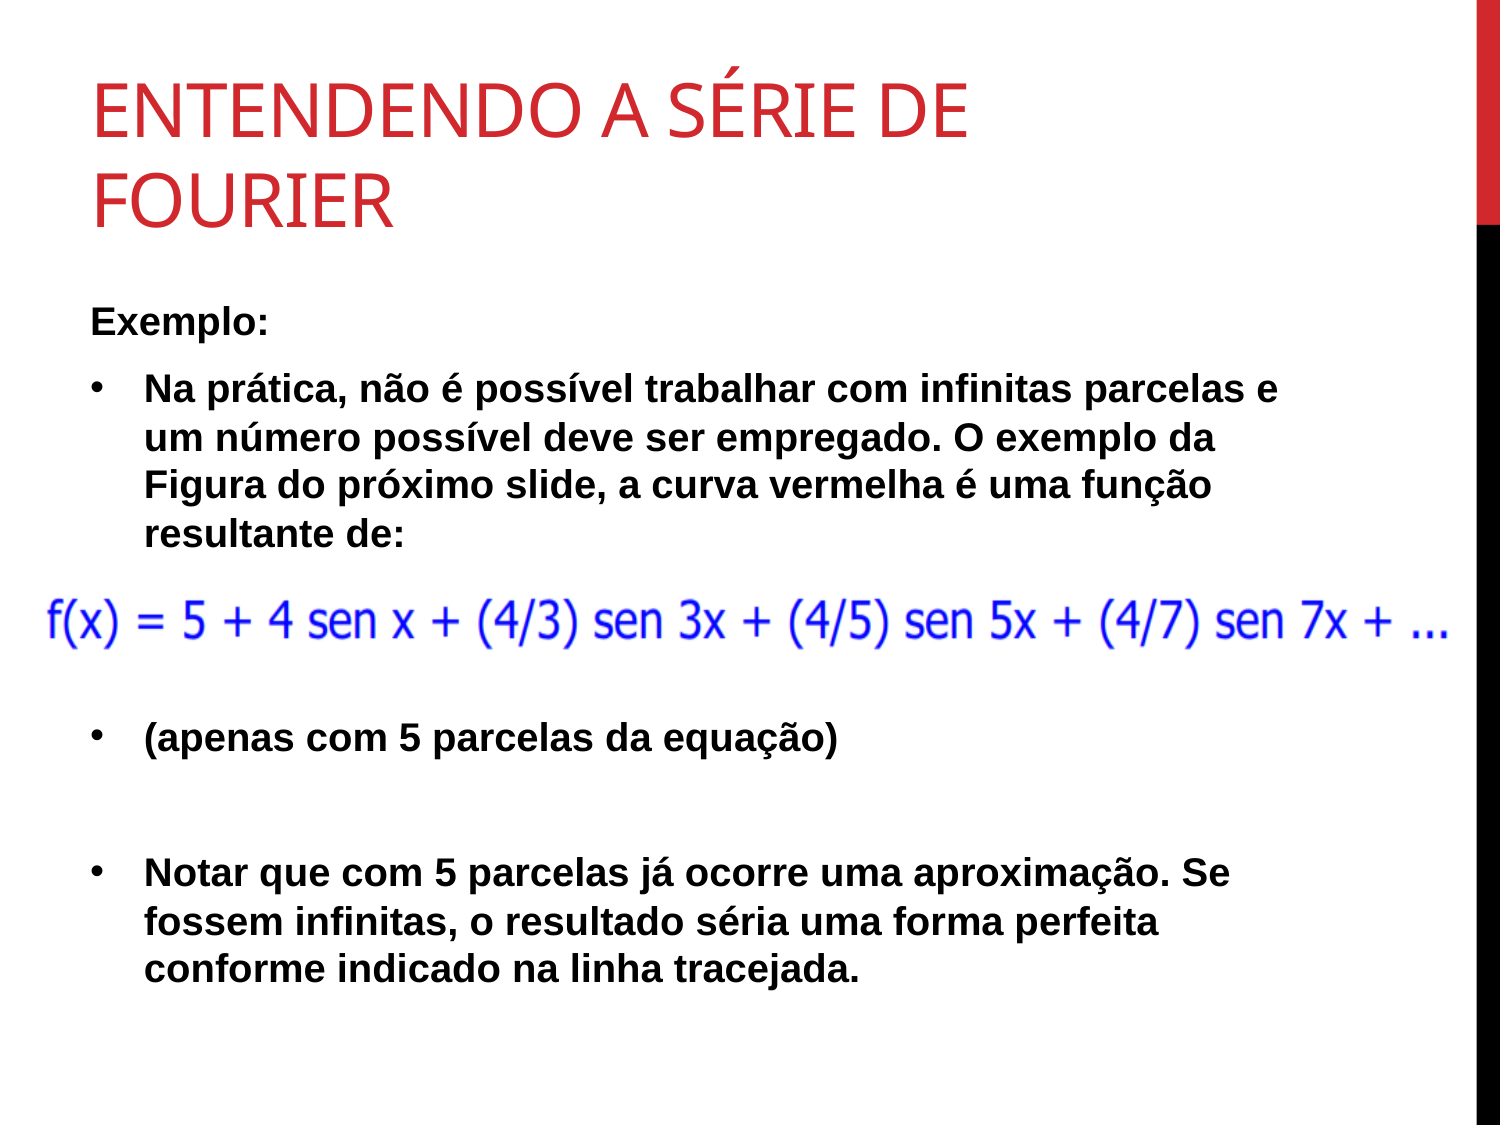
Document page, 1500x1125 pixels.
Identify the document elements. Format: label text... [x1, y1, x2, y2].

list Exemplo: Na prática, não é possível trabalhar com infinitas parcelas e um número possível deve ser empregado. O exemplo da Figura do próximo slide, a curva vermelha é uma função resultante de: (apenas com 5 parcelas da equação) Notar que com 5 parcelas já ocorre uma aproximação. Se fossem infinitas, o resultado séria uma forma perfeita conforme indicado na linha tracejada. [75, 287, 1325, 579]
title ENTENDENDO A Série de fourier [75, 25, 1025, 250]
list Exemplo: Na prática, não é possível trabalhar com infinitas parcelas e um número possível deve ser empregado. O exemplo da Figura do próximo slide, a curva vermelha é uma função resultante de: (apenas com 5 parcelas da equação) Notar que com 5 parcelas já ocorre uma aproximação. Se fossem infinitas, o resultado séria uma forma perfeita conforme indicado na linha tracejada. [75, 664, 1325, 1005]
picture [42, 584, 1457, 660]
